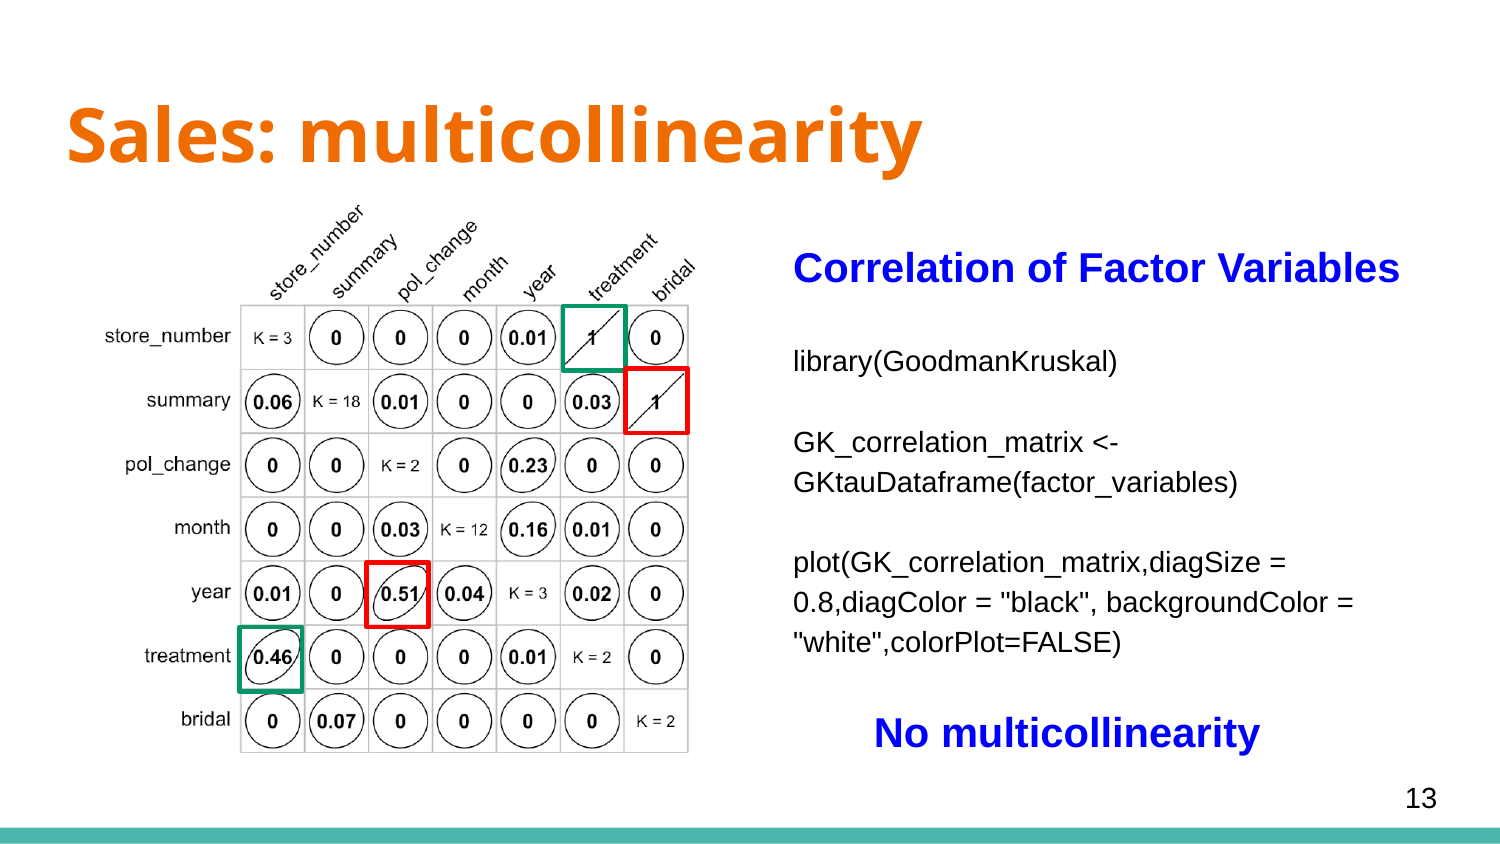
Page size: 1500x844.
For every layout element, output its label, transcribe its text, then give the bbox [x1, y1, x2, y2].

slide_number ‹#› [1389, 764, 1480, 830]
title Sales: multicollinearity [51, 72, 1449, 189]
text_box Correlation of Factor Variables library(GoodmanKruskal) GK_correlation_matrix <- GKtauDataframe(factor_variables) plot(GK_correlation_matrix,diagSize = 0.8,diagColor = "black", backgroundColor = "white",colorPlot=FALSE) No multicollinearity [778, 192, 1426, 778]
picture [50, 188, 773, 763]
